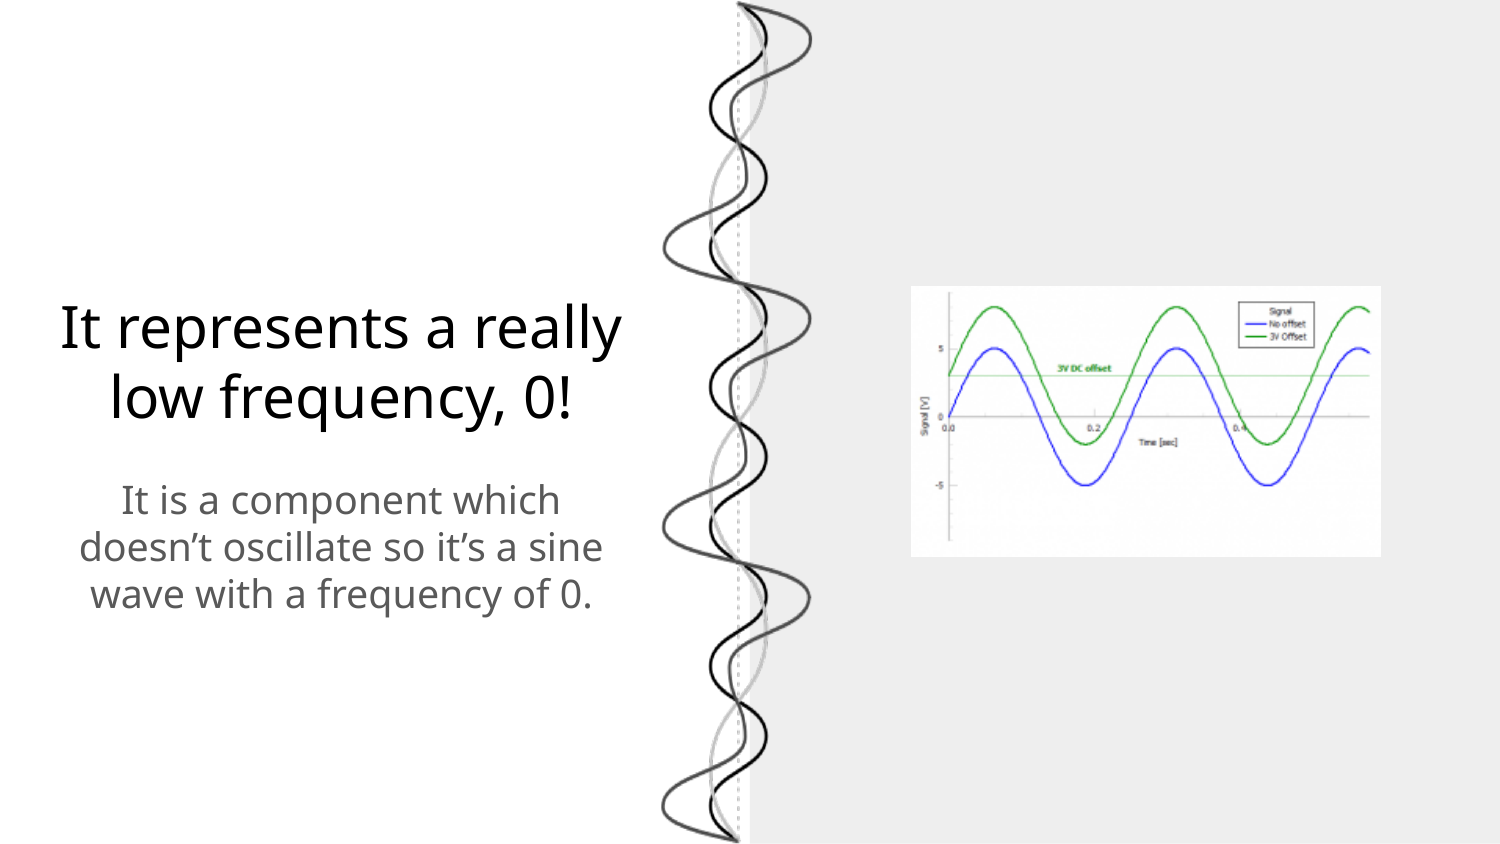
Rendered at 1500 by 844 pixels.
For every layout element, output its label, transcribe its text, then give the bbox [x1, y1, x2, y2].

title It represents a really low frequency, 0! [43, 202, 640, 446]
subtitle It is a component which doesn’t oscillate so it’s a sine wave with a frequency of 0. [43, 459, 640, 663]
picture [639, 0, 838, 843]
picture [911, 286, 1381, 558]
